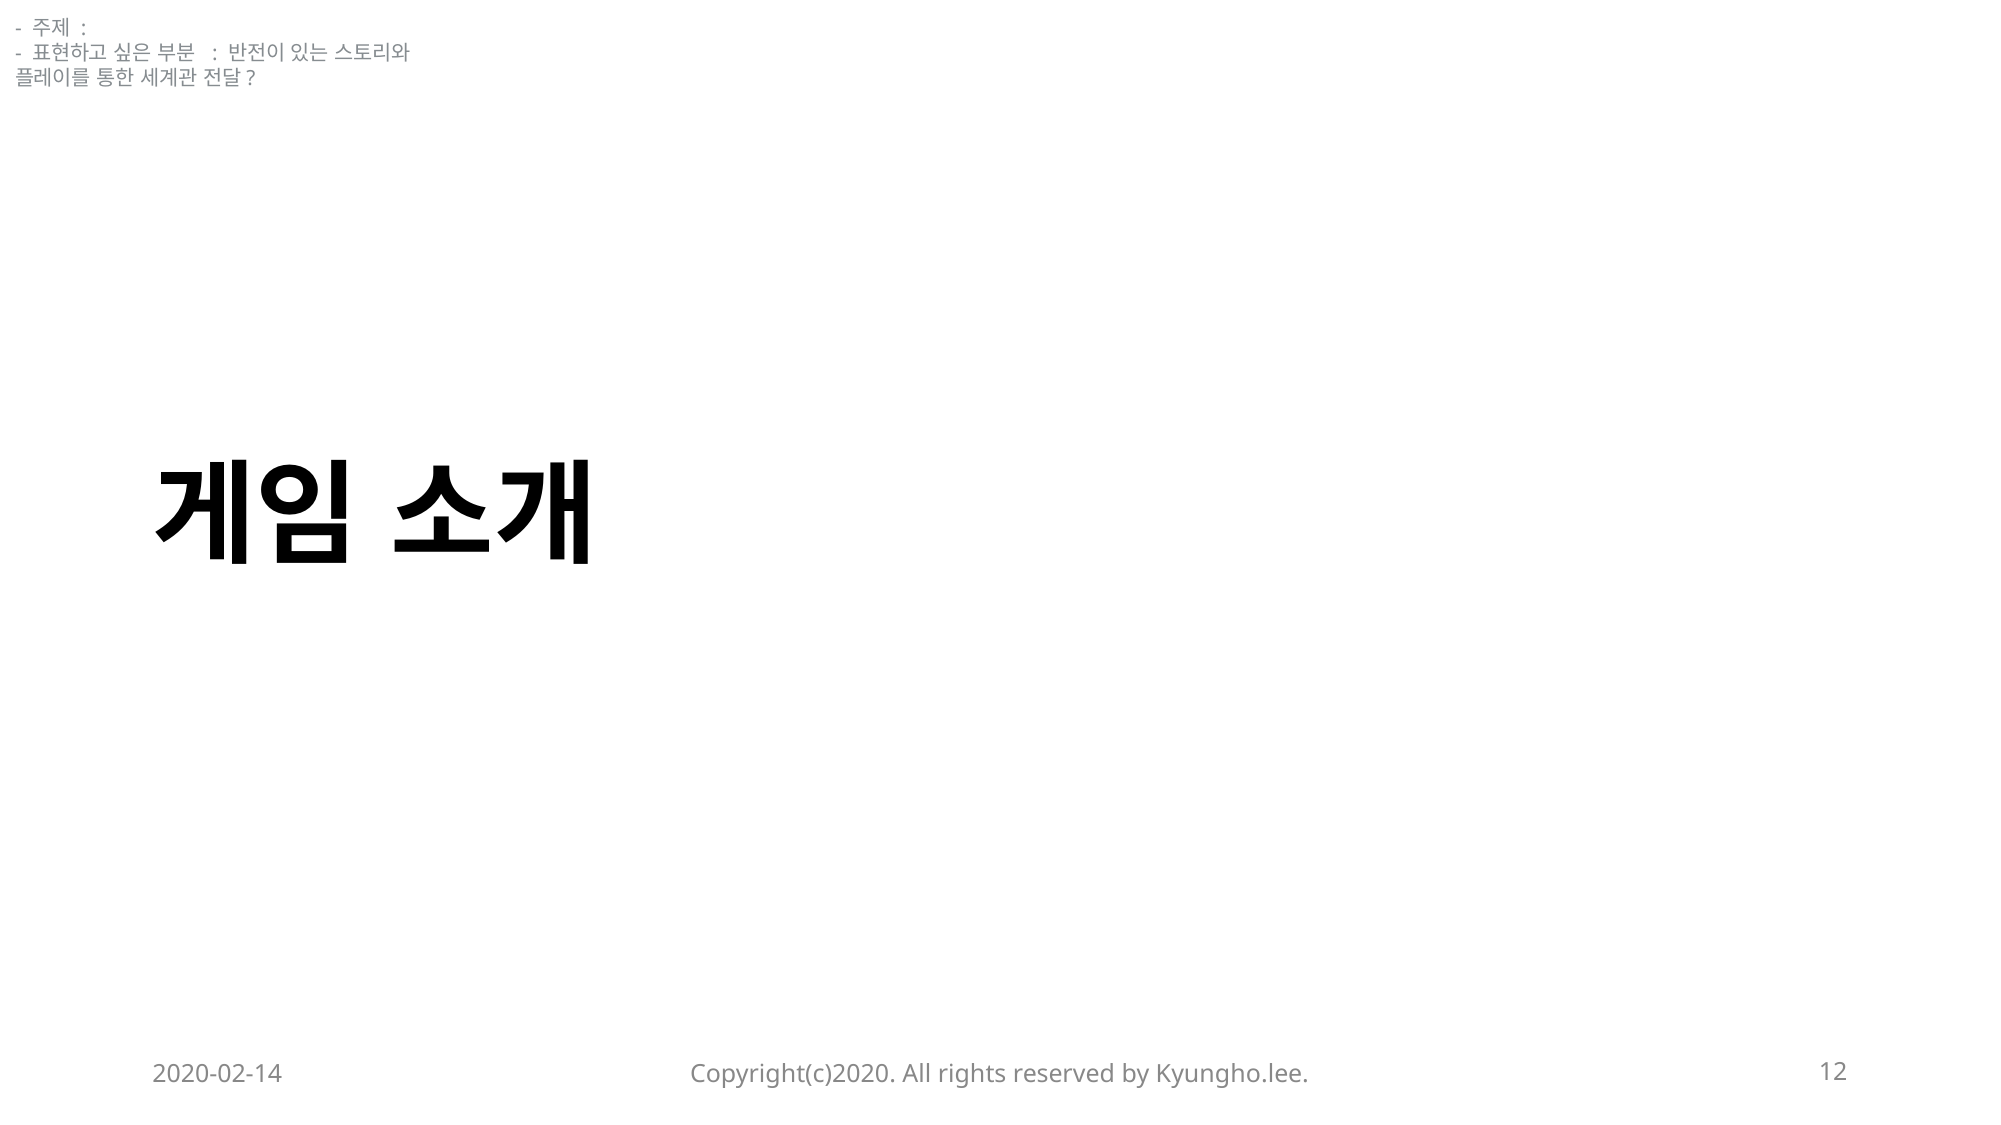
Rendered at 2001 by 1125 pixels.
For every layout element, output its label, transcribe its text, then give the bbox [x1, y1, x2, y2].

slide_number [137, 1042, 588, 1103]
footer Copyright(c)2020. All rights reserved by Kyungho.lee. [662, 1042, 1338, 1103]
slide_number ‹#› [1412, 1042, 1863, 1103]
text_box - 주제 : - 표현하고 싶은 부분 : 반전이 있는 스토리와 플레이를 통한 세계관 전달? [0, 0, 493, 493]
text_box 게임 소개 [137, 434, 1084, 587]
